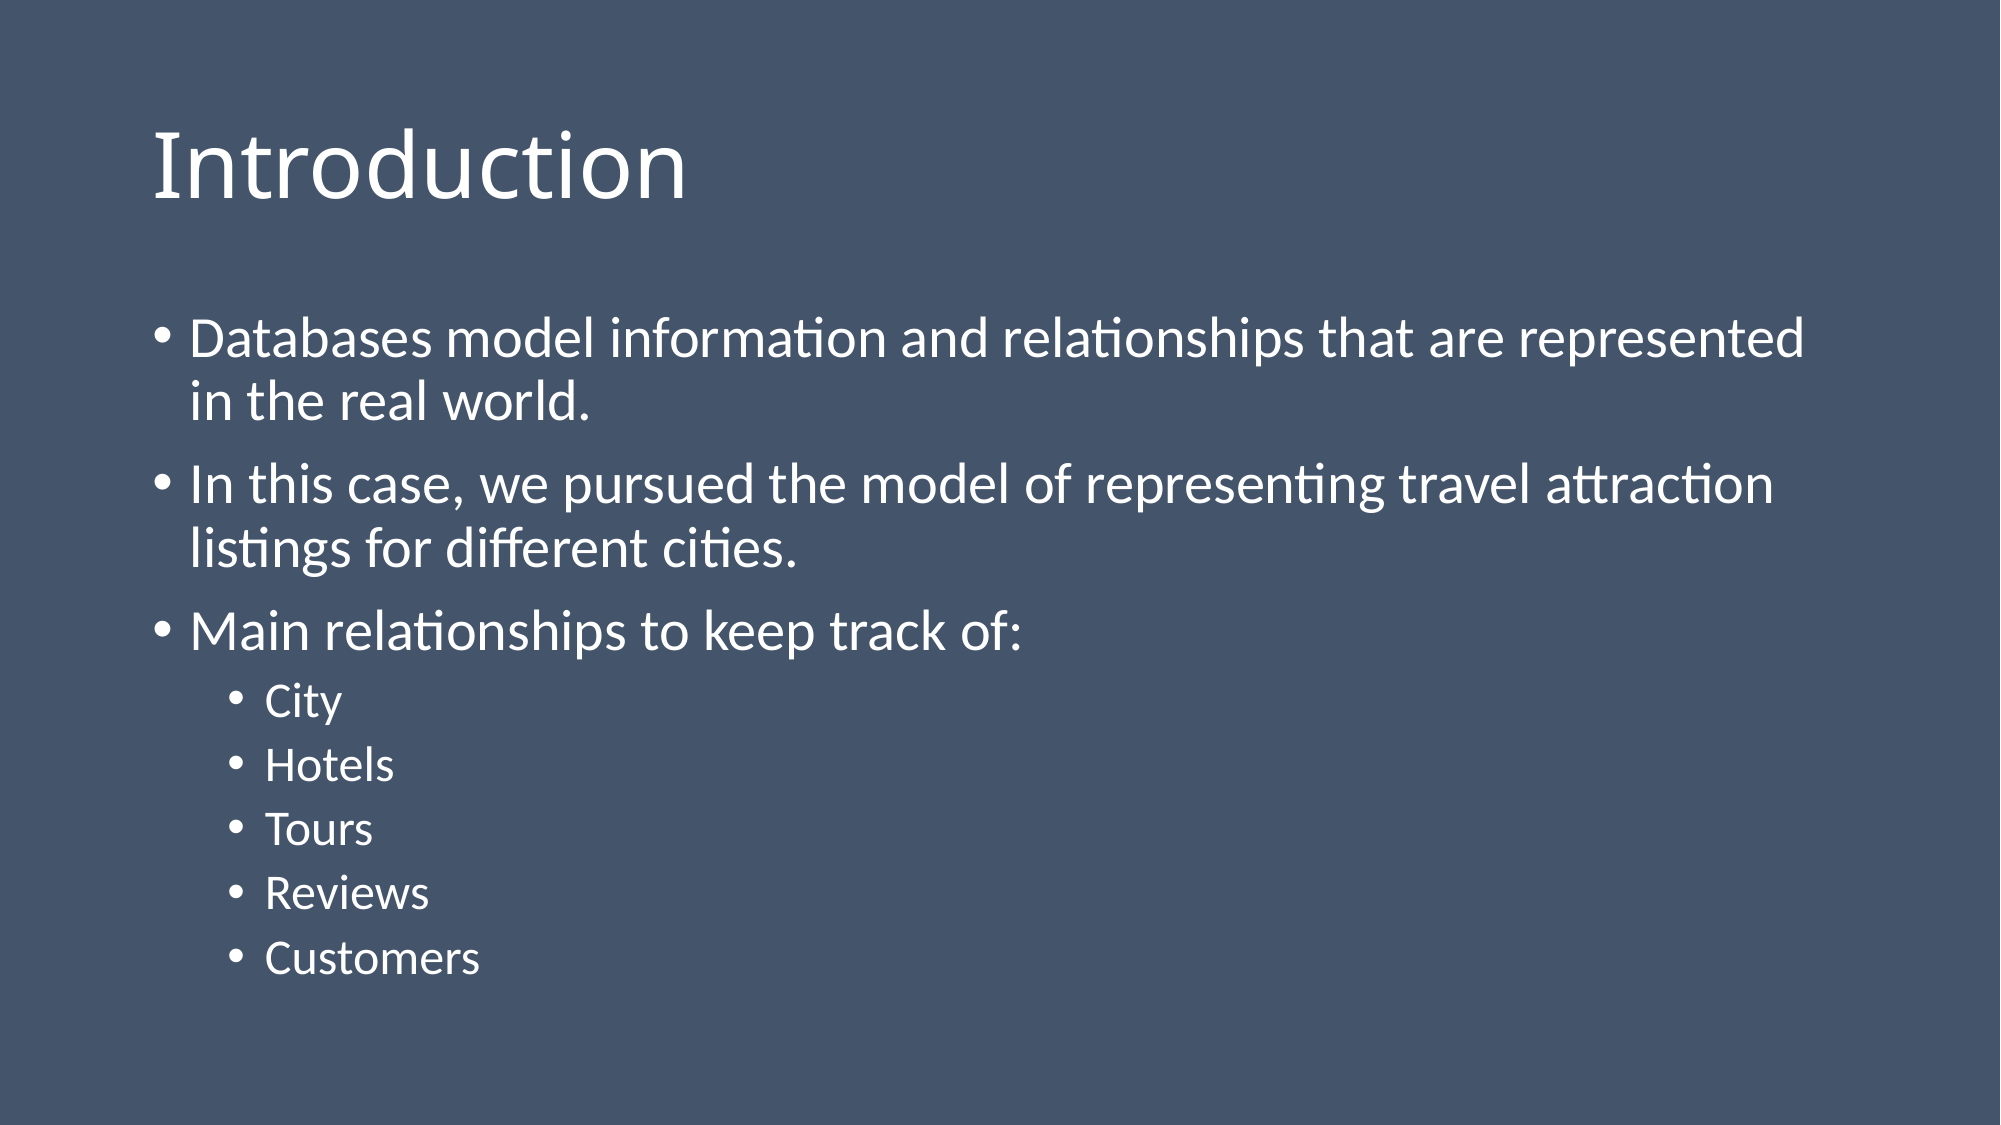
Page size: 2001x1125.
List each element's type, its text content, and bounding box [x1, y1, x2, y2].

title Introduction [137, 59, 1863, 278]
list Databases model information and relationships that are represented in the real world. In this case, we pursued the model of representing travel attraction listings for different cities. Main relationships to keep track of: City Hotels Tours Reviews Customers [137, 299, 1863, 1014]
